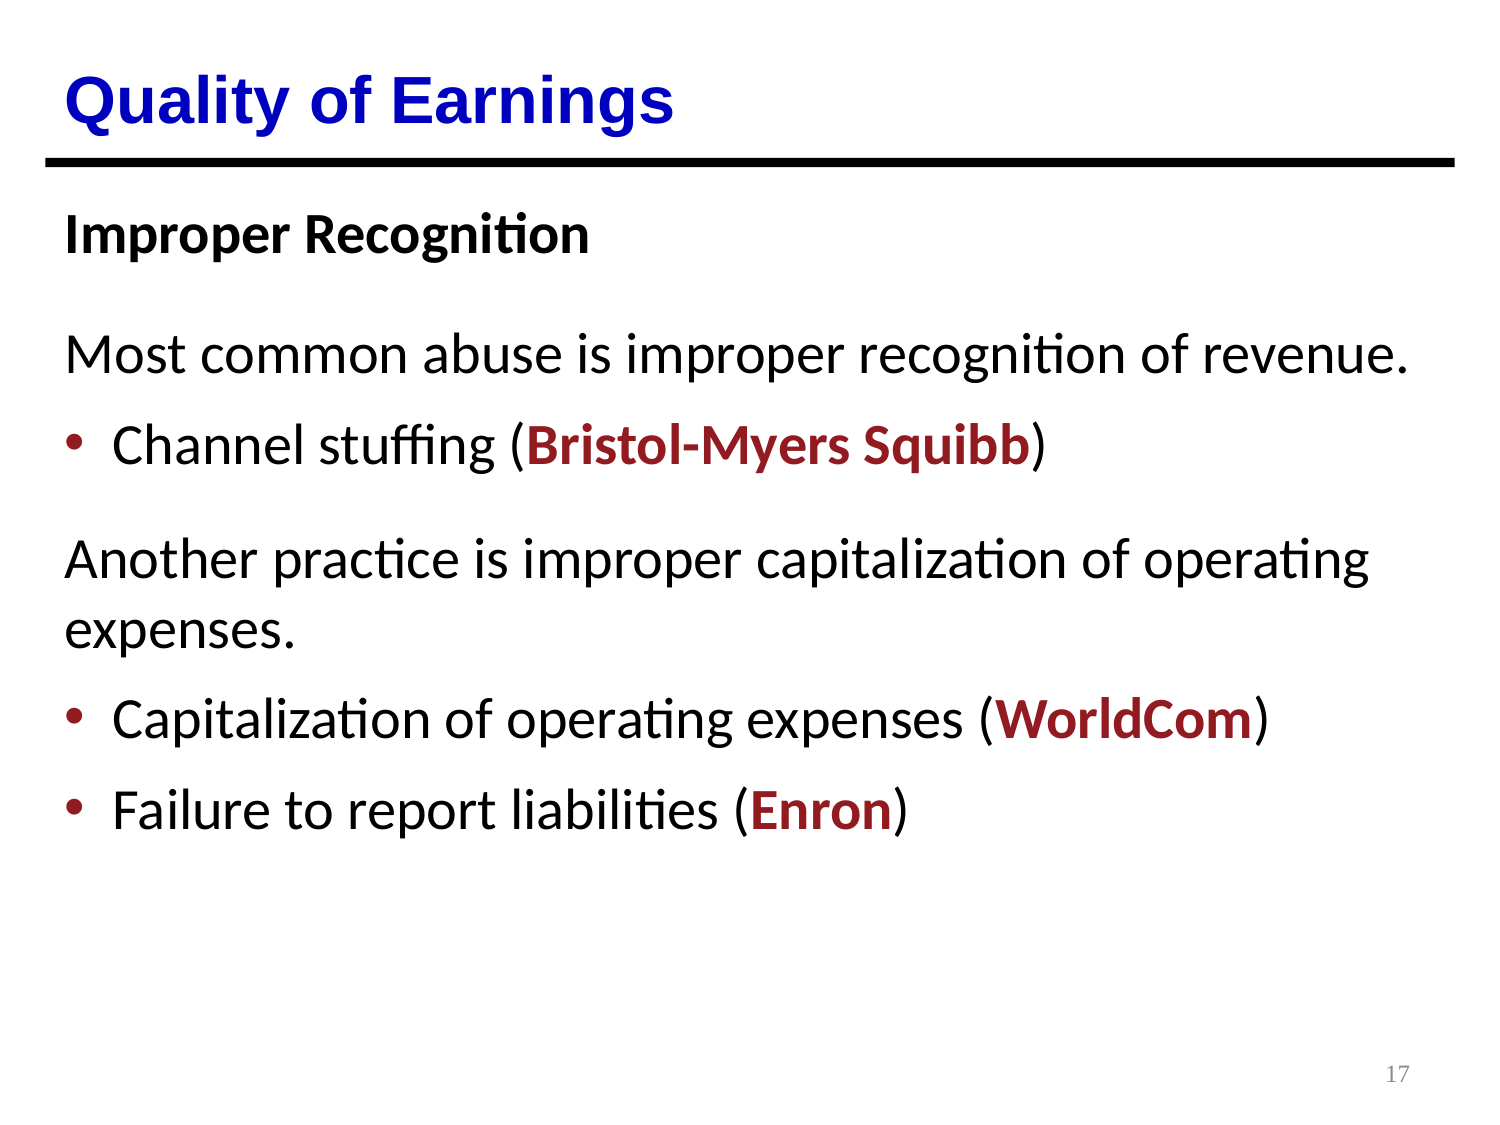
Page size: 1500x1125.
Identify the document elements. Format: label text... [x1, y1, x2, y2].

slide_number 17 [1074, 1042, 1425, 1103]
text_box Another practice is improper capitalization of operating expenses. Capitalization of operating expenses (WorldCom) Failure to report liabilities (Enron) [50, 512, 1450, 850]
text_box Most common abuse is improper recognition of revenue. Channel stuffing (Bristol-Myers Squibb) [50, 307, 1450, 512]
text_box Improper Recognition [50, 187, 1450, 263]
text_box Quality of Earnings [50, 50, 1450, 142]
